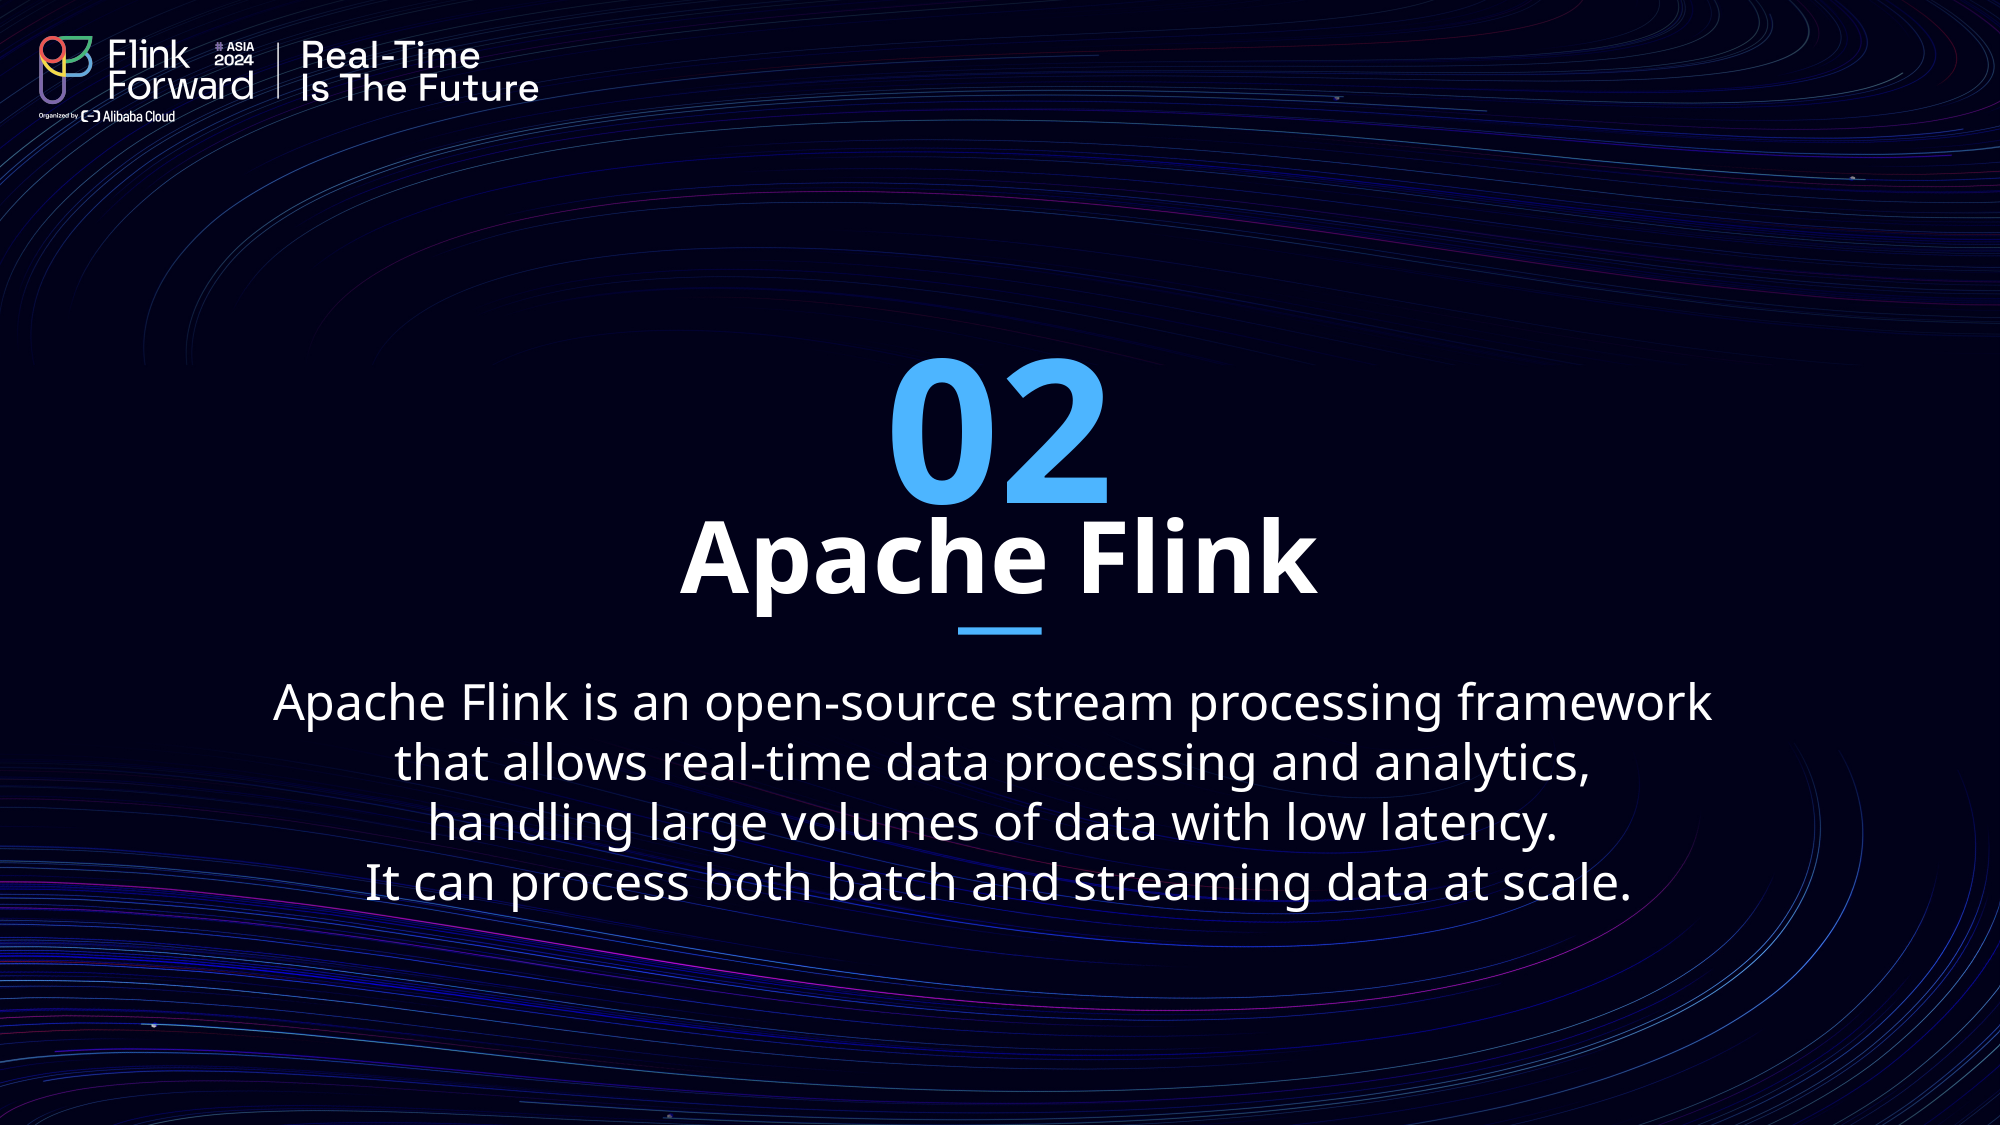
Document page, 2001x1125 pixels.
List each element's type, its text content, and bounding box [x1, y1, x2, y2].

picture [0, 0, 2000, 1125]
text_box [956, 626, 1043, 636]
text_box Apache Flink is an open-source stream processing framework that allows real-time data processing and analytics, handling large volumes of data with low latency. It can process both batch and streaming data at scale. [258, 663, 1742, 918]
text_box Apache Flink [665, 485, 1334, 621]
text_box 02 [870, 296, 1130, 552]
